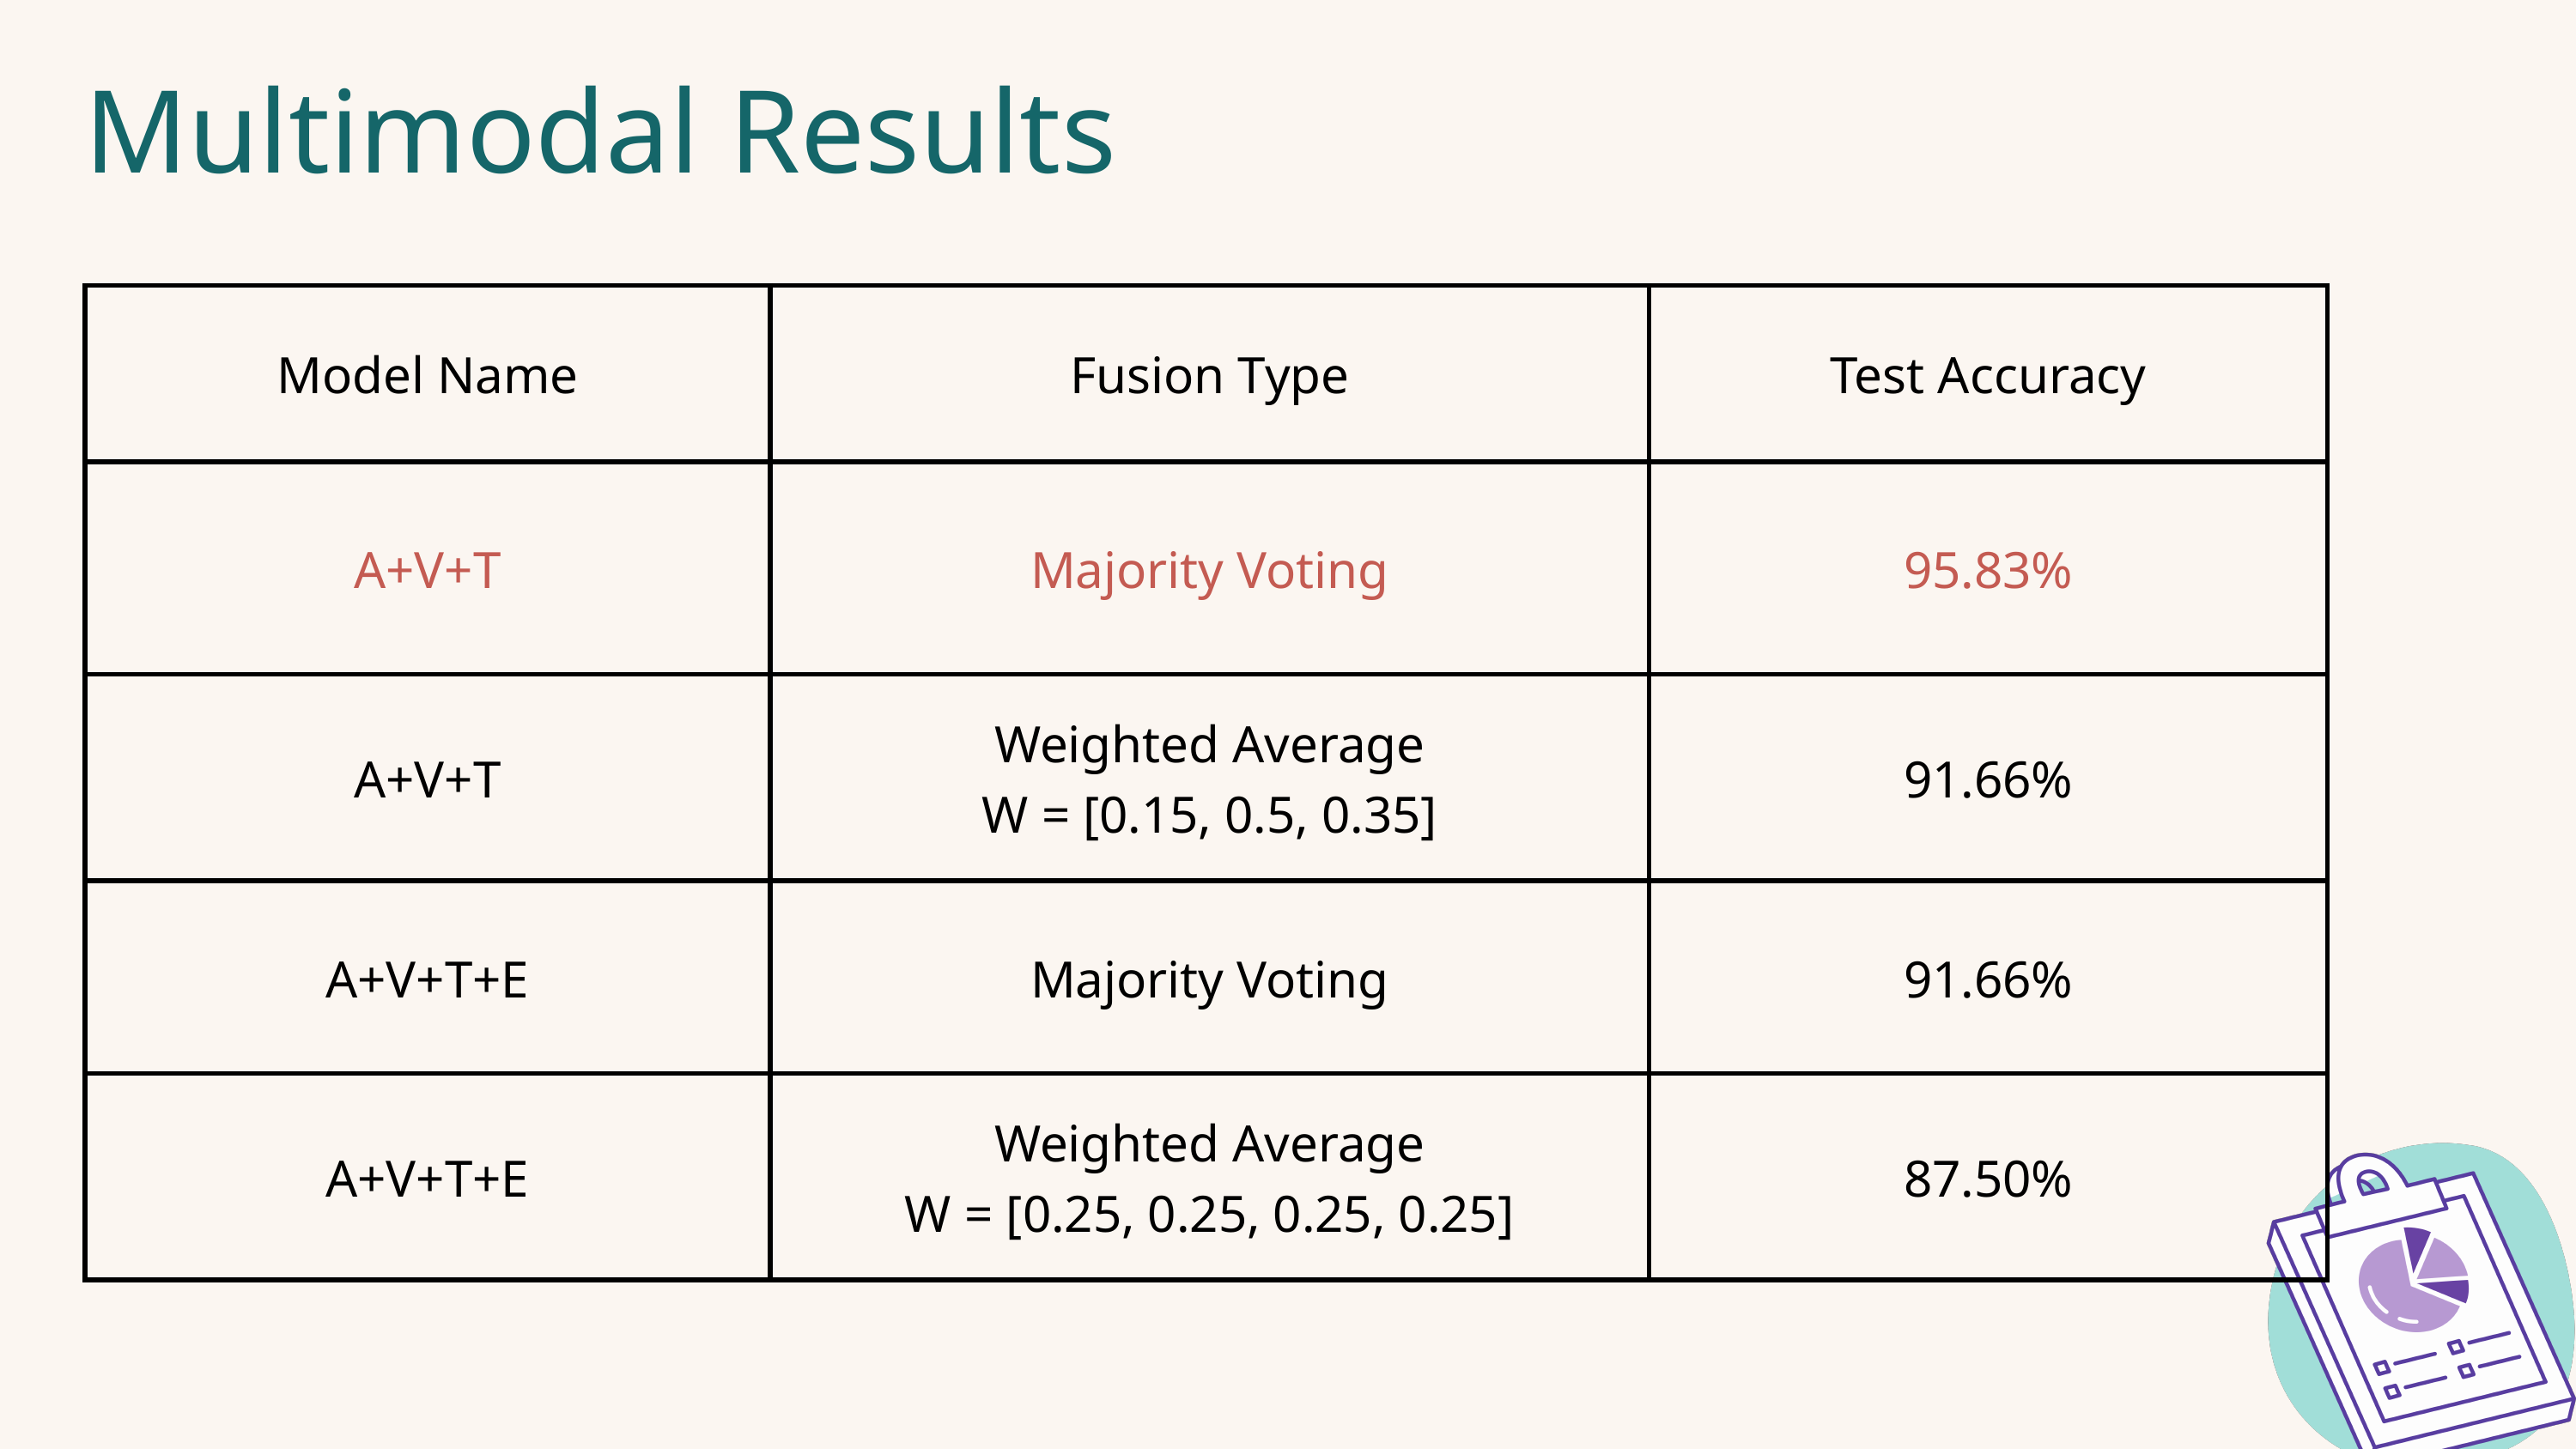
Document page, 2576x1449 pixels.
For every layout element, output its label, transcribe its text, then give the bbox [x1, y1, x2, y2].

table_cell A+V+T [88, 676, 768, 878]
table_cell Majority Voting [773, 464, 1647, 672]
table_cell Weighted Average W = [0.25, 0.25, 0.25, 0.25] [773, 1076, 1647, 1277]
table_cell 95.83% [1651, 464, 2325, 672]
table_cell 91.66% [1651, 676, 2325, 878]
table_cell A+V+T+E [88, 883, 768, 1071]
table_cell A+V+T [88, 464, 768, 672]
table_header Fusion Type [773, 288, 1647, 459]
table_header Test Accuracy [1651, 288, 2325, 459]
table_cell 91.66% [1651, 883, 2325, 1071]
table_cell 87.50% [1651, 1076, 2325, 1277]
table_cell Majority Voting [773, 883, 1647, 1071]
table_cell Weighted Average W = [0.15, 0.5, 0.35] [773, 676, 1647, 878]
text_box [2232, 1131, 2576, 1449]
table_cell A+V+T+E [88, 1076, 768, 1277]
table_header Model Name [88, 288, 768, 459]
text_box Multimodal Results [84, 35, 2149, 197]
